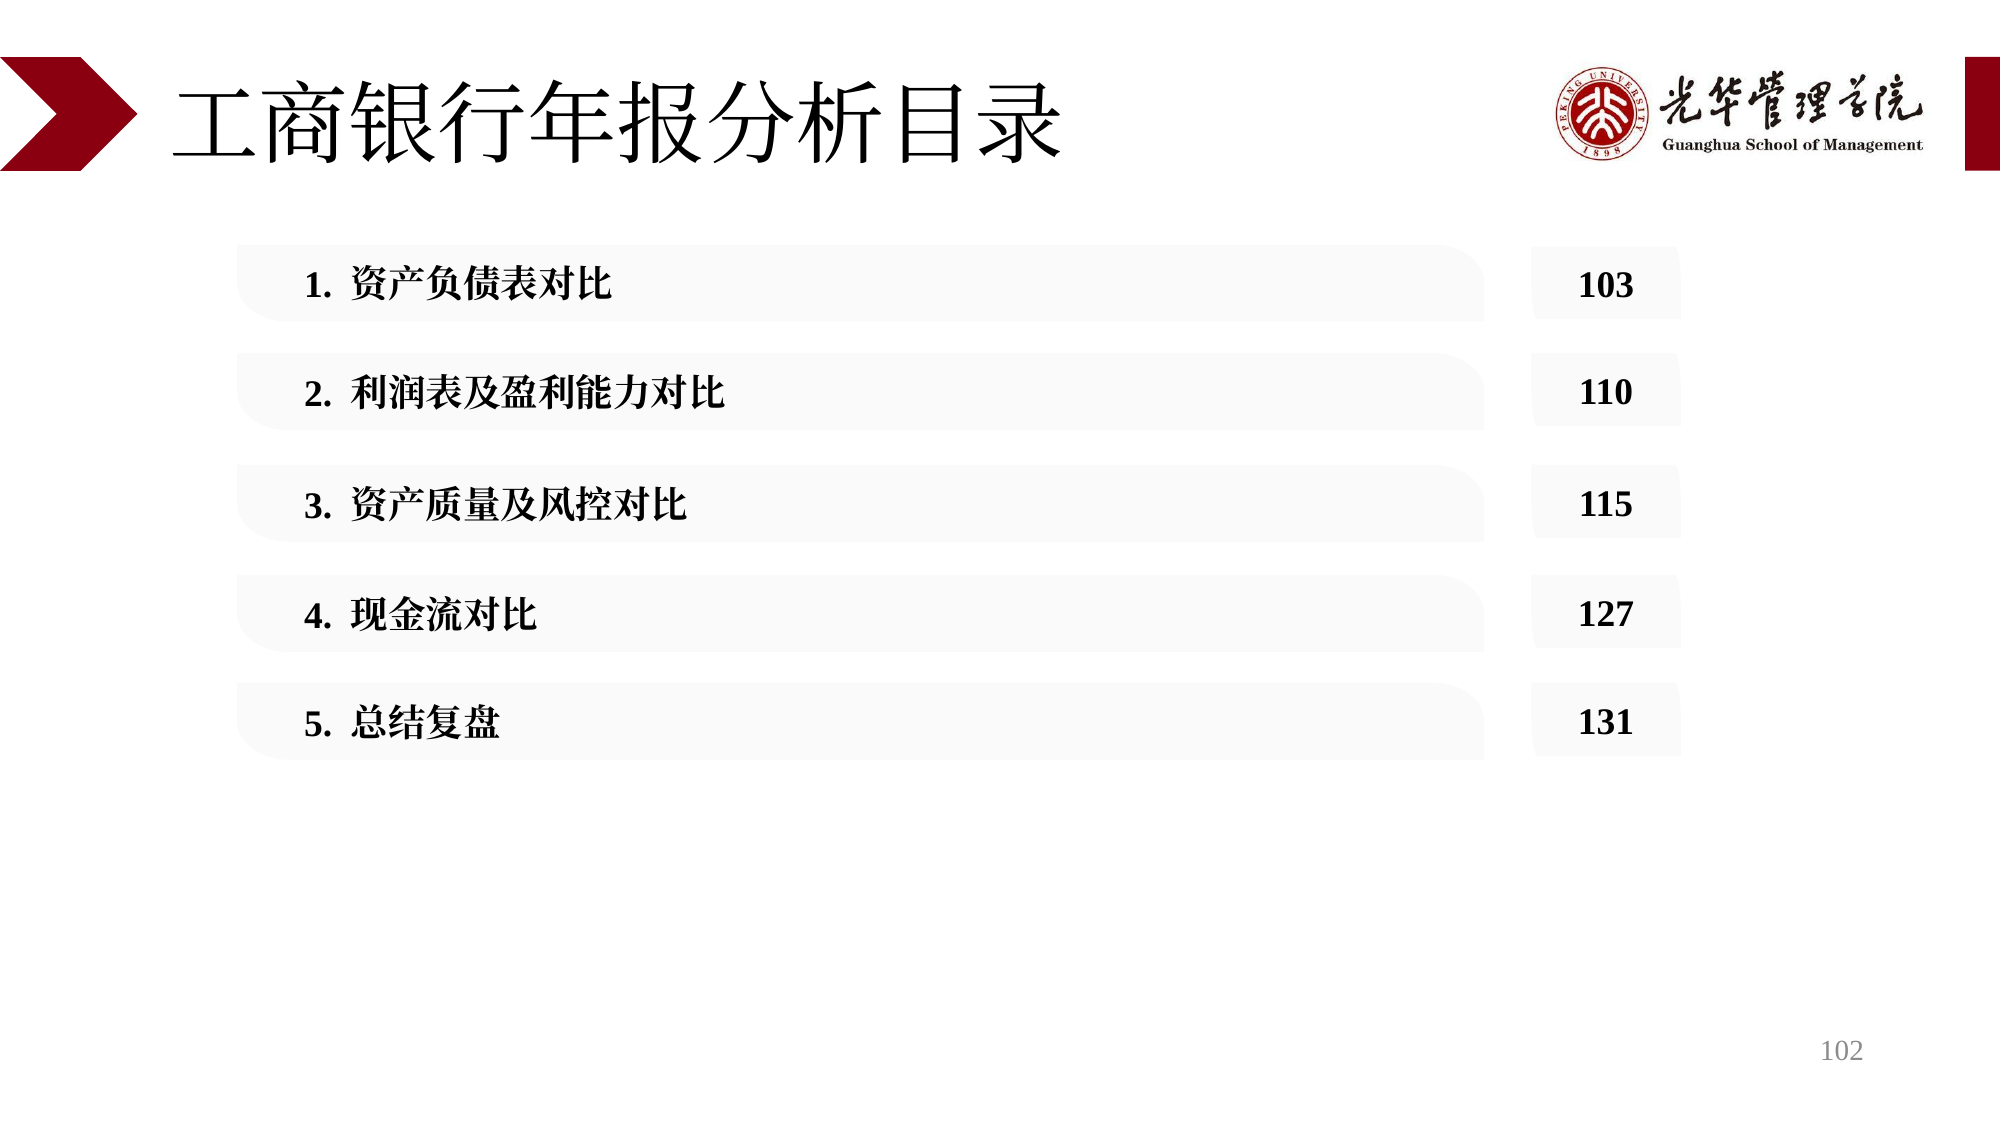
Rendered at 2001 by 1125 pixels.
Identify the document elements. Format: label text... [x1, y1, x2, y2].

slide_number 102 [1429, 1018, 1880, 1079]
picture [1507, 27, 1965, 200]
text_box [237, 464, 1681, 542]
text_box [237, 574, 1681, 652]
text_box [237, 682, 1681, 760]
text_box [237, 244, 1681, 322]
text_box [237, 353, 1681, 431]
title 工商银行年报分析目录 [154, 59, 1537, 195]
